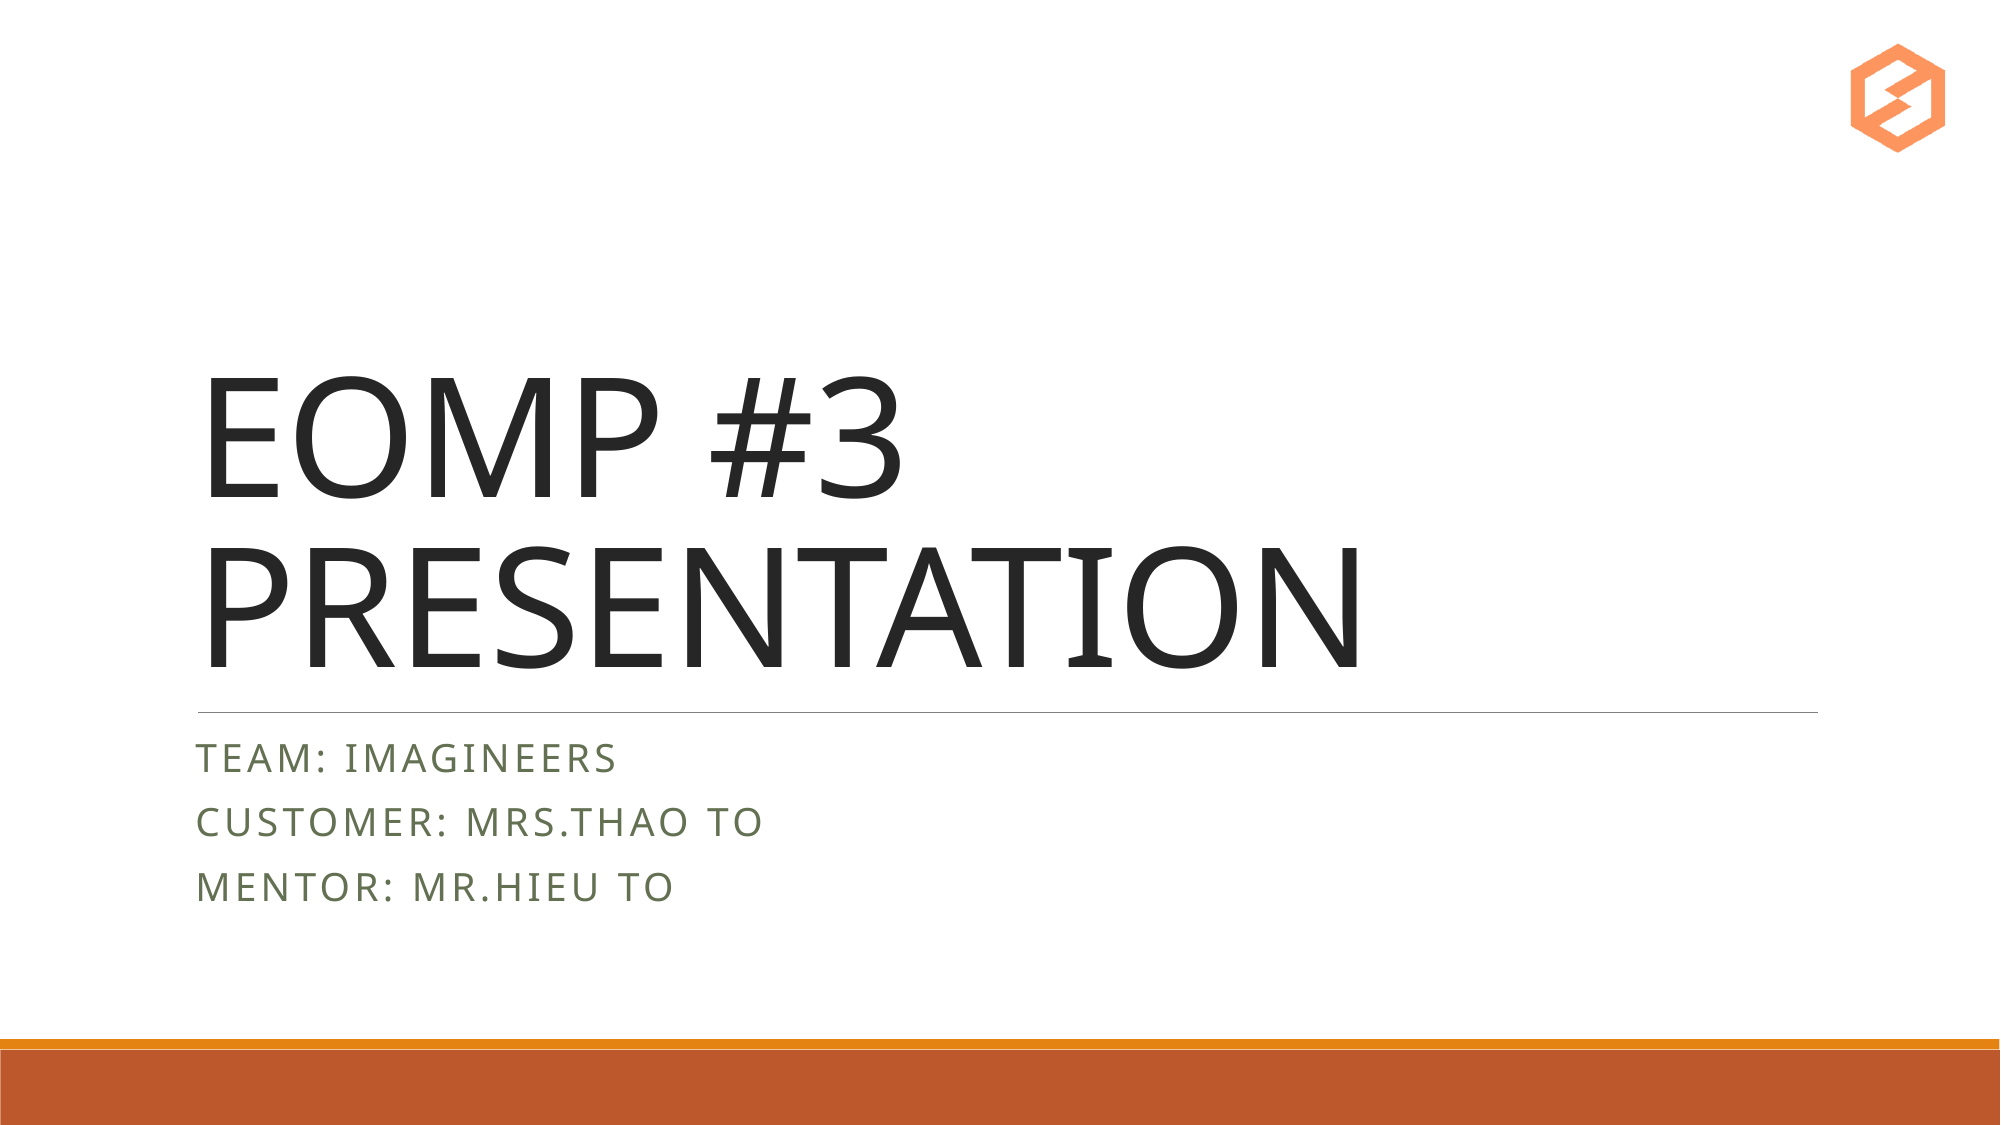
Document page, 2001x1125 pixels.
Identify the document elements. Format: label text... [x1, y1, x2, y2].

title EOMP #3 PRESENTATION [180, 124, 1830, 710]
picture [1848, 42, 1949, 154]
subtitle Team: Imagineers Customer: mrs.thao to MENTOR: Mr.Hieu To [180, 730, 1831, 919]
